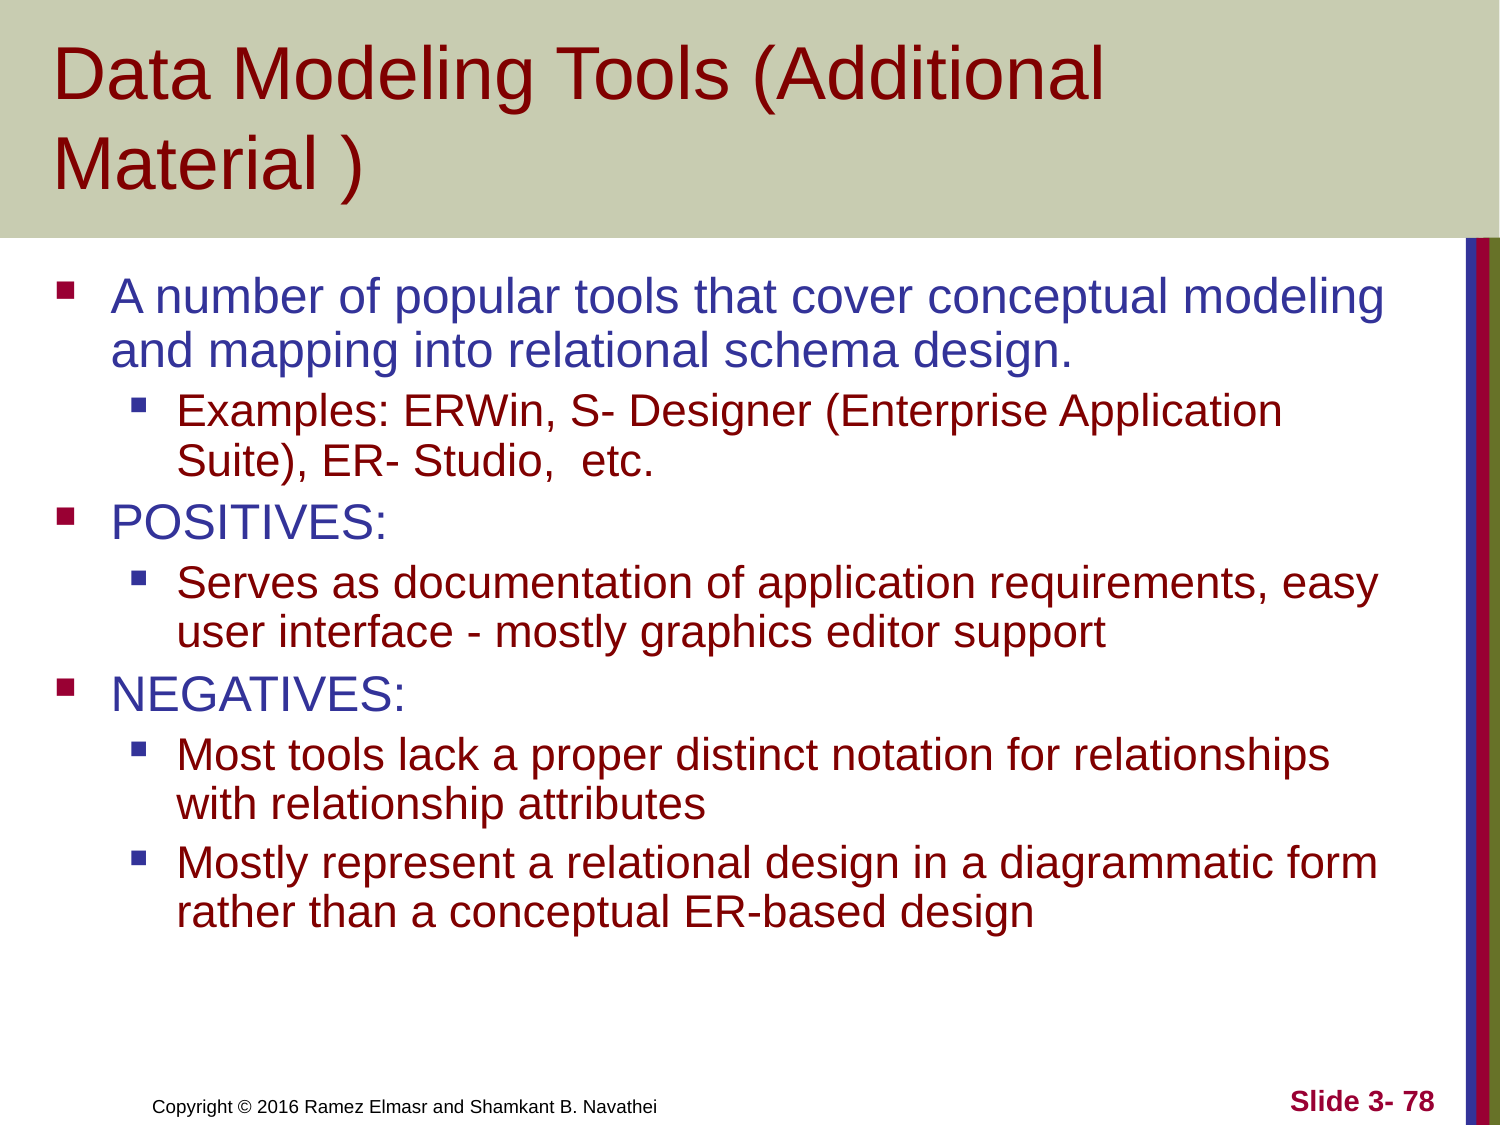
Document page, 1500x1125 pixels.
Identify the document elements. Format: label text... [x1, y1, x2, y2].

list A number of popular tools that cover conceptual modeling and mapping into relational schema design. Examples: ERWin, S- Designer (Enterprise Application Suite), ER- Studio, etc. POSITIVES: Serves as documentation of application requirements, easy user interface - mostly graphics editor support NEGATIVES: Most tools lack a proper distinct notation for relationships with relationship attributes Mostly represent a relational design in a diagrammatic form rather than a conceptual ER-based design [39, 262, 1400, 1013]
slide_number Slide 3- 78 [1137, 1049, 1451, 1125]
title Data Modeling Tools (Additional Material ) [37, 49, 1317, 213]
